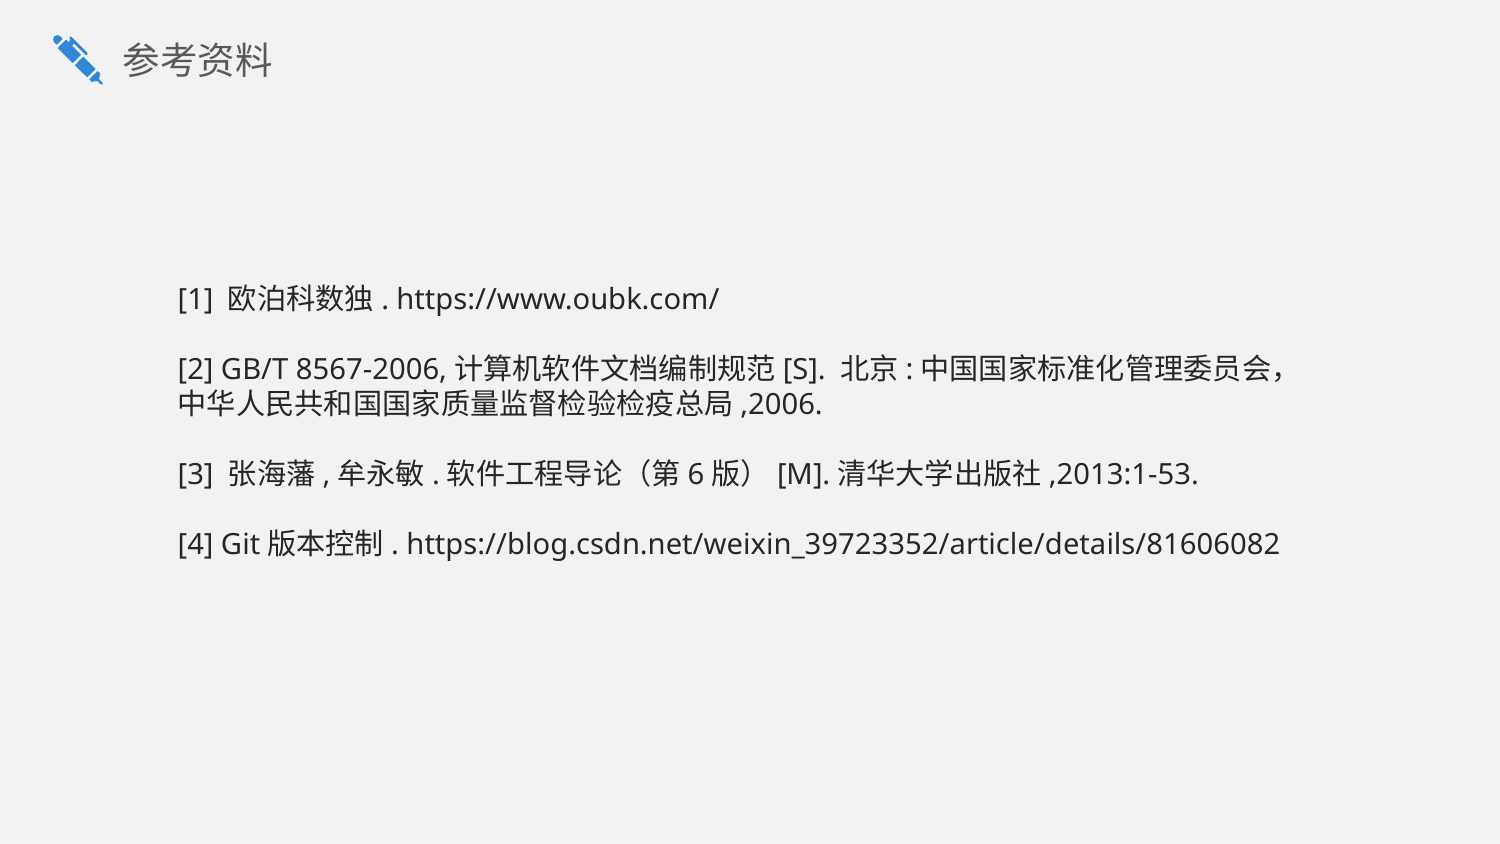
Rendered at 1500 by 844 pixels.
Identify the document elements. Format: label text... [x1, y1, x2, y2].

text_box [1] 欧泊科数独. https://www.oubk.com/ [2] GB/T 8567-2006,计算机软件文档编制规范[S]. 北京:中国国家标准化管理委员会，中华人民共和国国家质量监督检验检疫总局,2006. [3] 张海藩,牟永敏.软件工程导论（第6版）[M].清华大学出版社,2013:1-53. [4] Git版本控制. https://blog.csdn.net/weixin_39723352/article/details/81606082 [177, 280, 1323, 561]
text_box 参考资料 [122, 28, 1152, 91]
